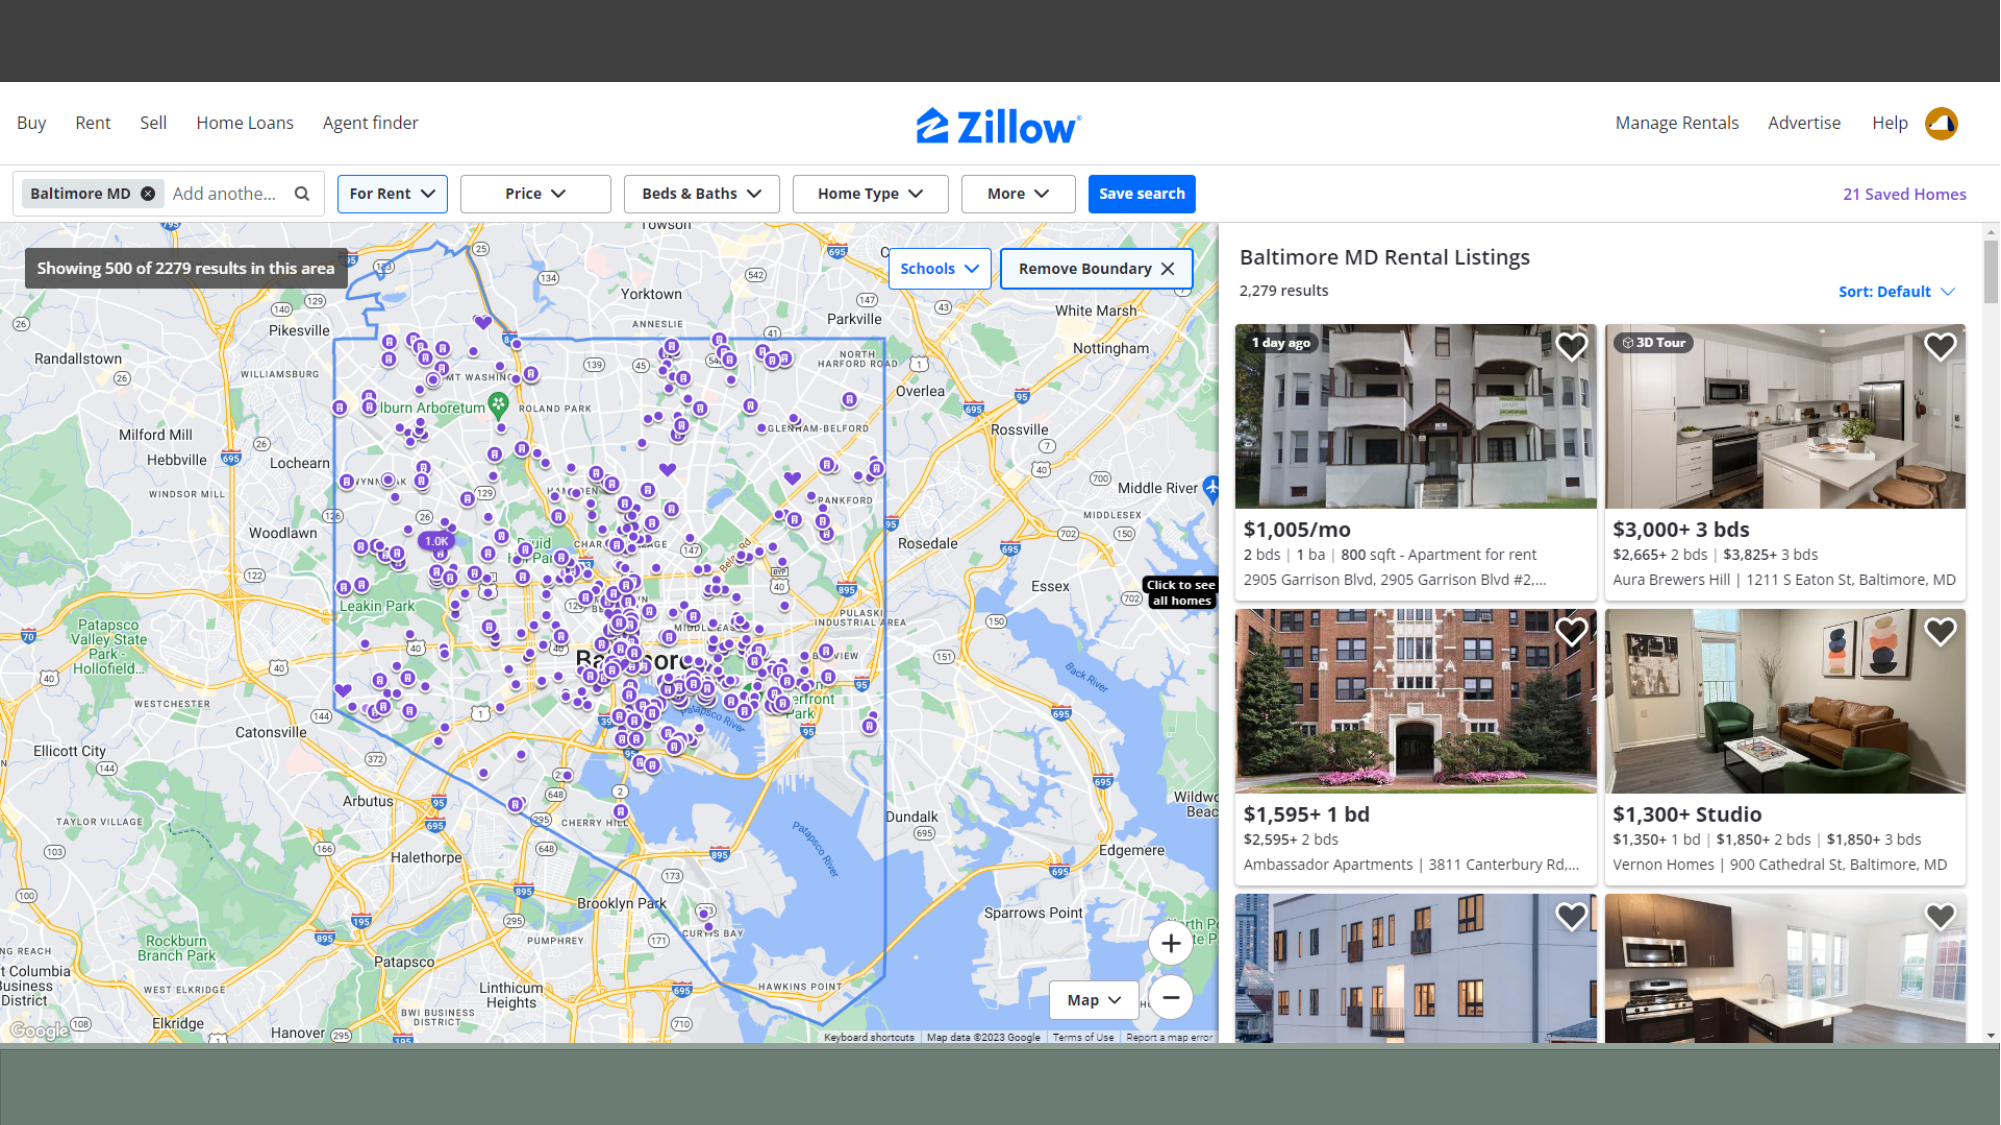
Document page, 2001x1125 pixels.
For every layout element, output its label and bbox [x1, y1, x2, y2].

picture [0, 82, 2000, 1043]
